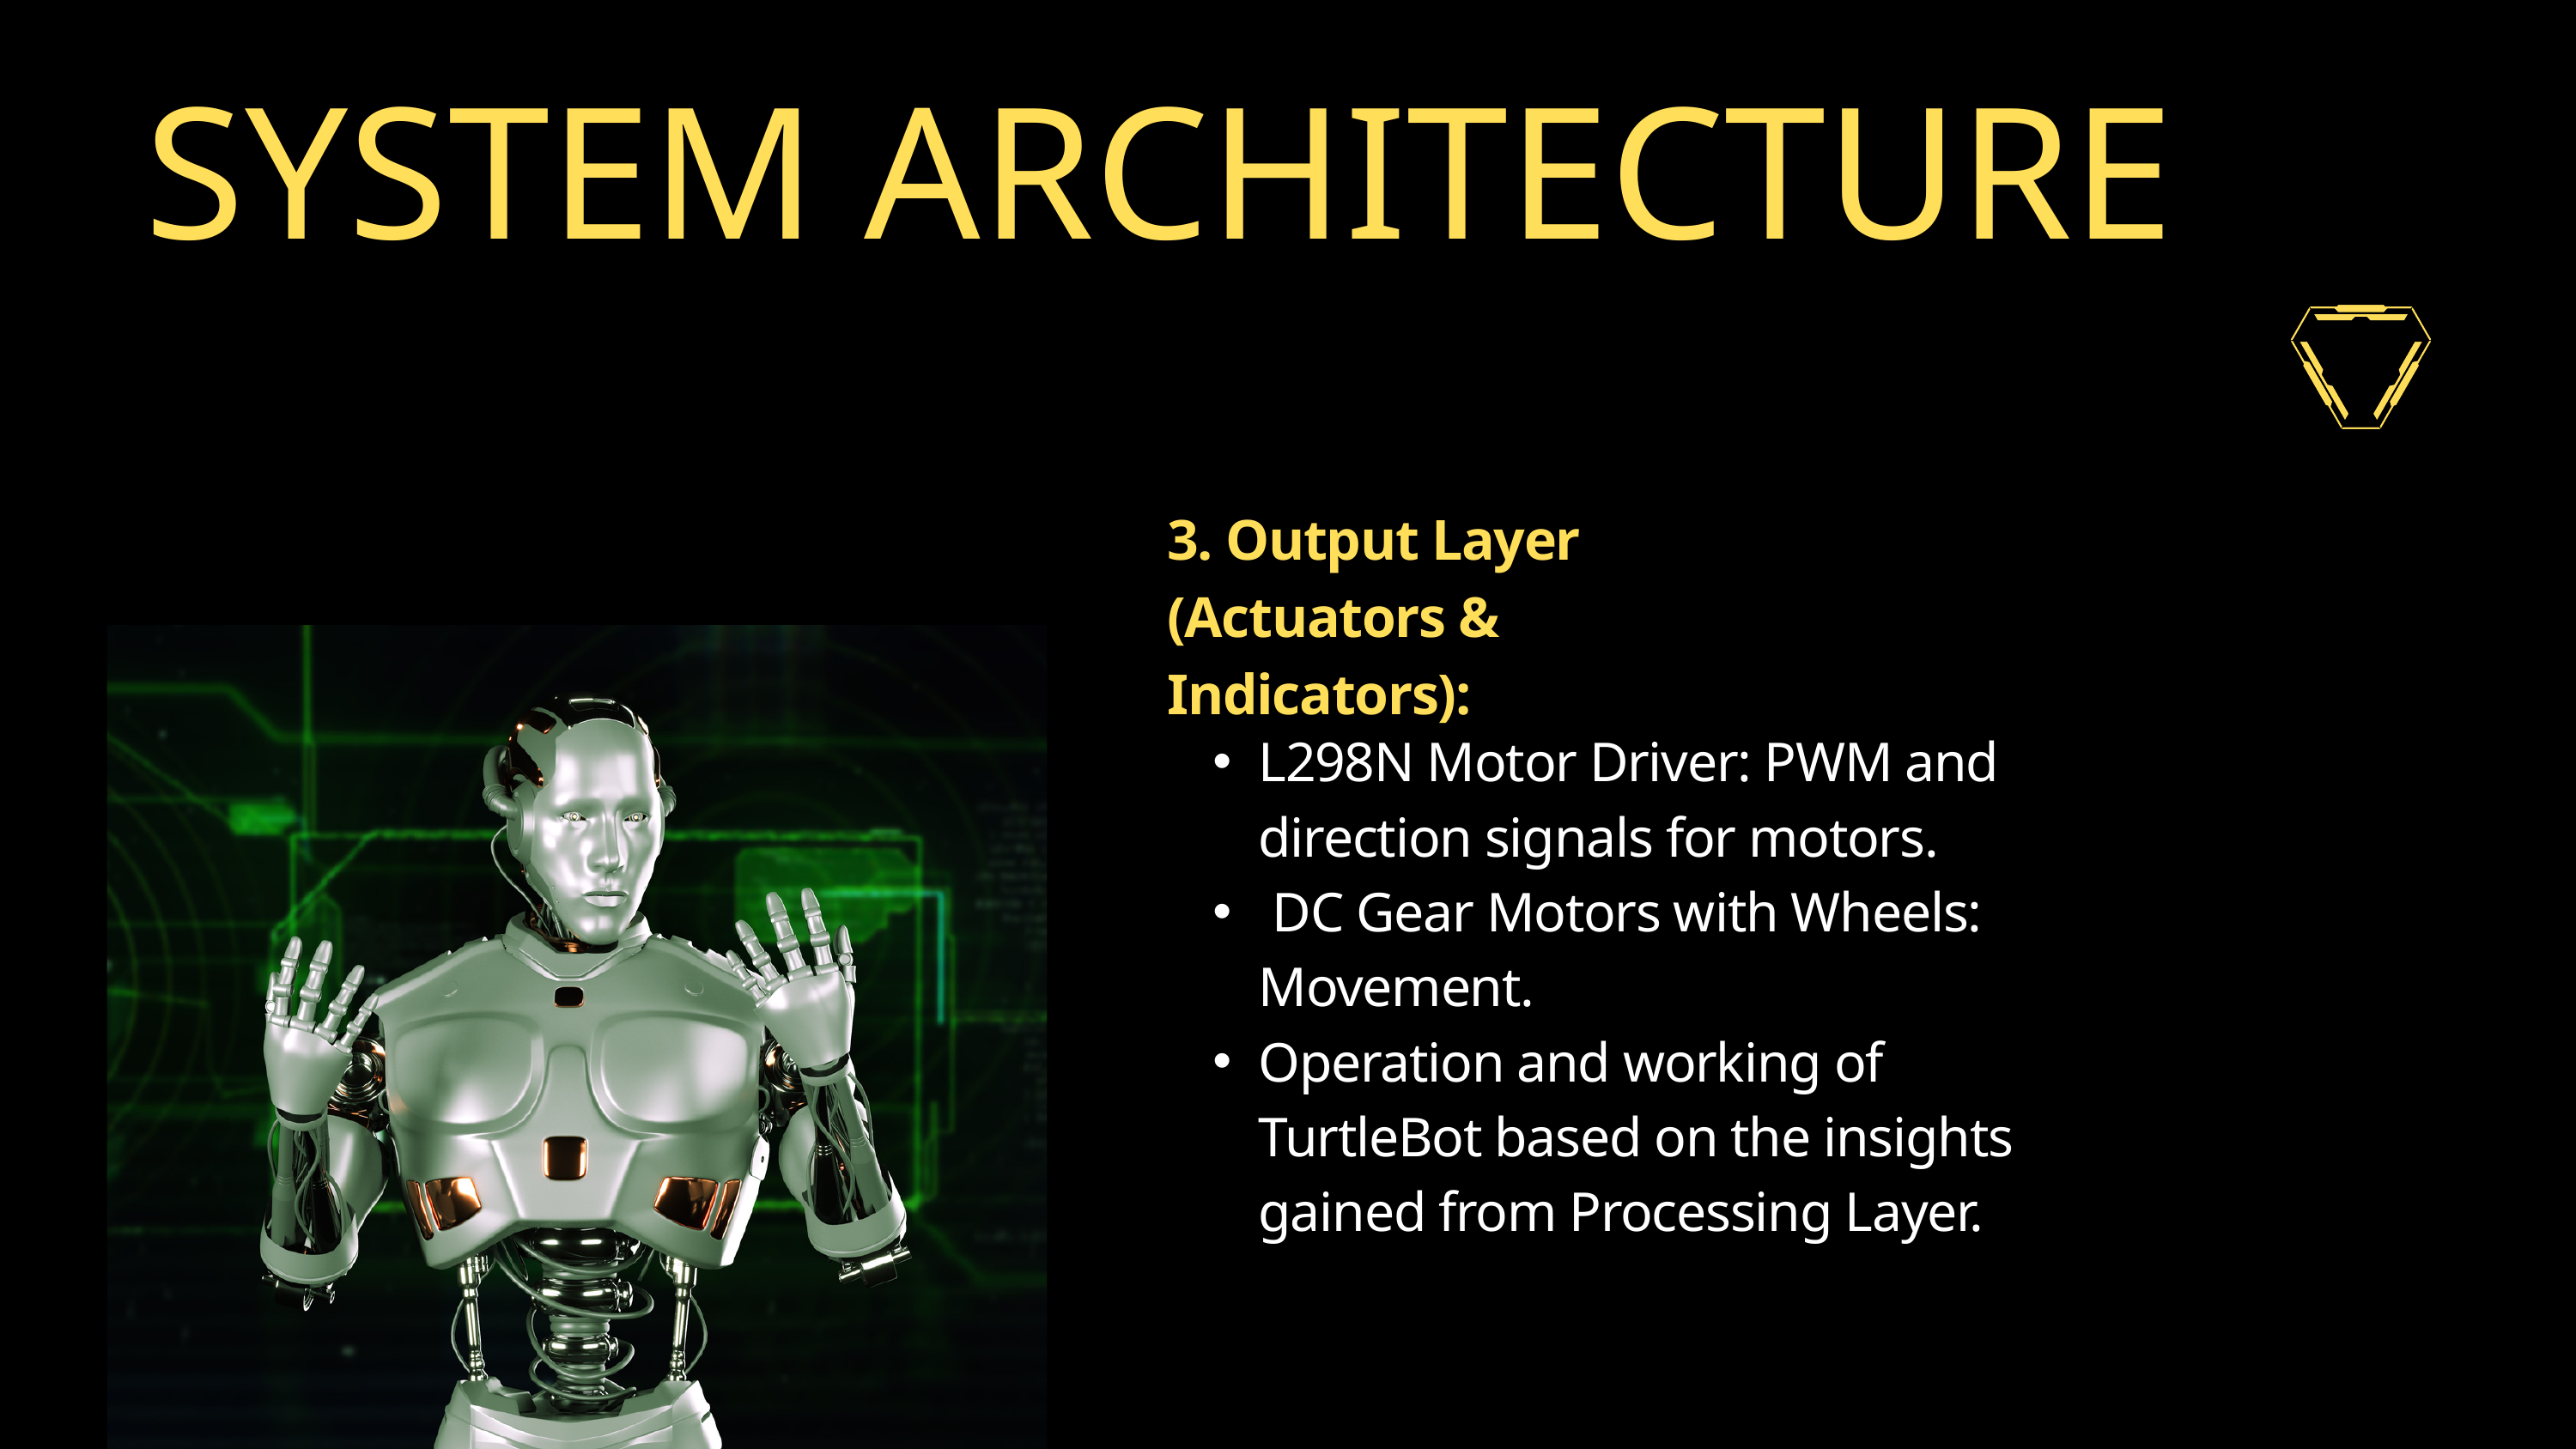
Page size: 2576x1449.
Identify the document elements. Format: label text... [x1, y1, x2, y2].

text_box 3. Output Layer (Actuators & Indicators): [1167, 494, 1815, 726]
text_box SYSTEM ARCHITECTURE [144, 162, 2190, 389]
text_box [2290, 305, 2432, 429]
text_box L298N Motor Driver: PWM and direction signals for motors. DC Gear Motors with Wheels: Movement. Operation and working of TurtleBot based on the insights gained from Processing Layer. [1167, 717, 2026, 1392]
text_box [106, 625, 1048, 1449]
